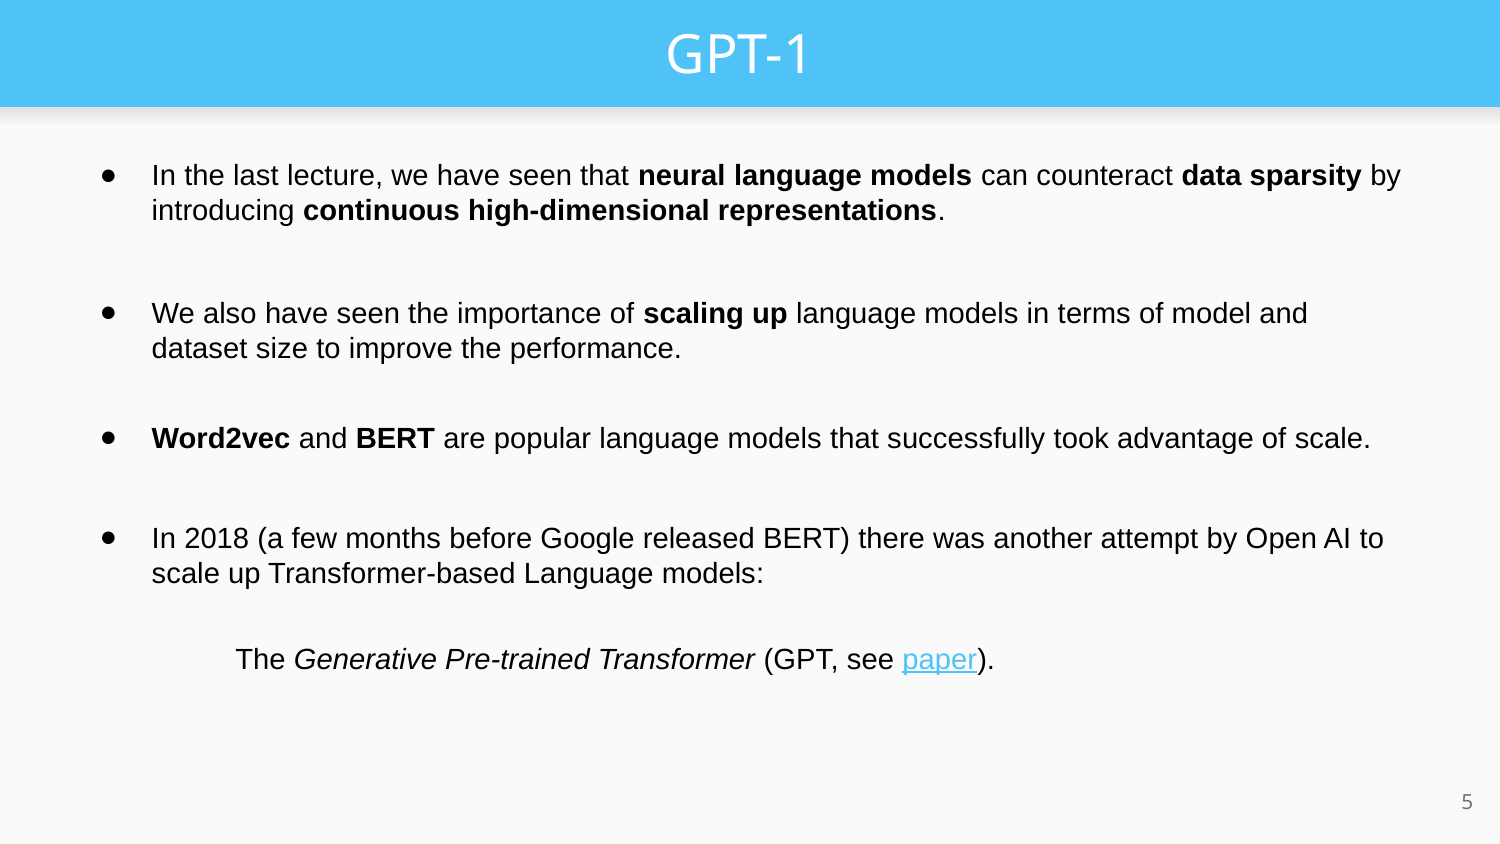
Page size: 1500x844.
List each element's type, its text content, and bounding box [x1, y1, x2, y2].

slide_number ‹#› [1398, 770, 1489, 835]
title GPT-1 [16, 2, 1464, 102]
text_box Word2vec and BERT are popular language models that successfully took advantage of scale. [61, 403, 1428, 469]
text_box In the last lecture, we have seen that neural language models can counteract data sparsity by introducing continuous high-dimensional representations. [61, 141, 1428, 242]
text_box The Generative Pre-trained Transformer (GPT, see paper). [220, 625, 1031, 691]
text_box In 2018 (a few months before Google released BERT) there was another attempt by Open AI to scale up Transformer-based Language models: [61, 503, 1428, 604]
text_box We also have seen the importance of scaling up language models in terms of model and dataset size to improve the performance. [61, 278, 1428, 379]
